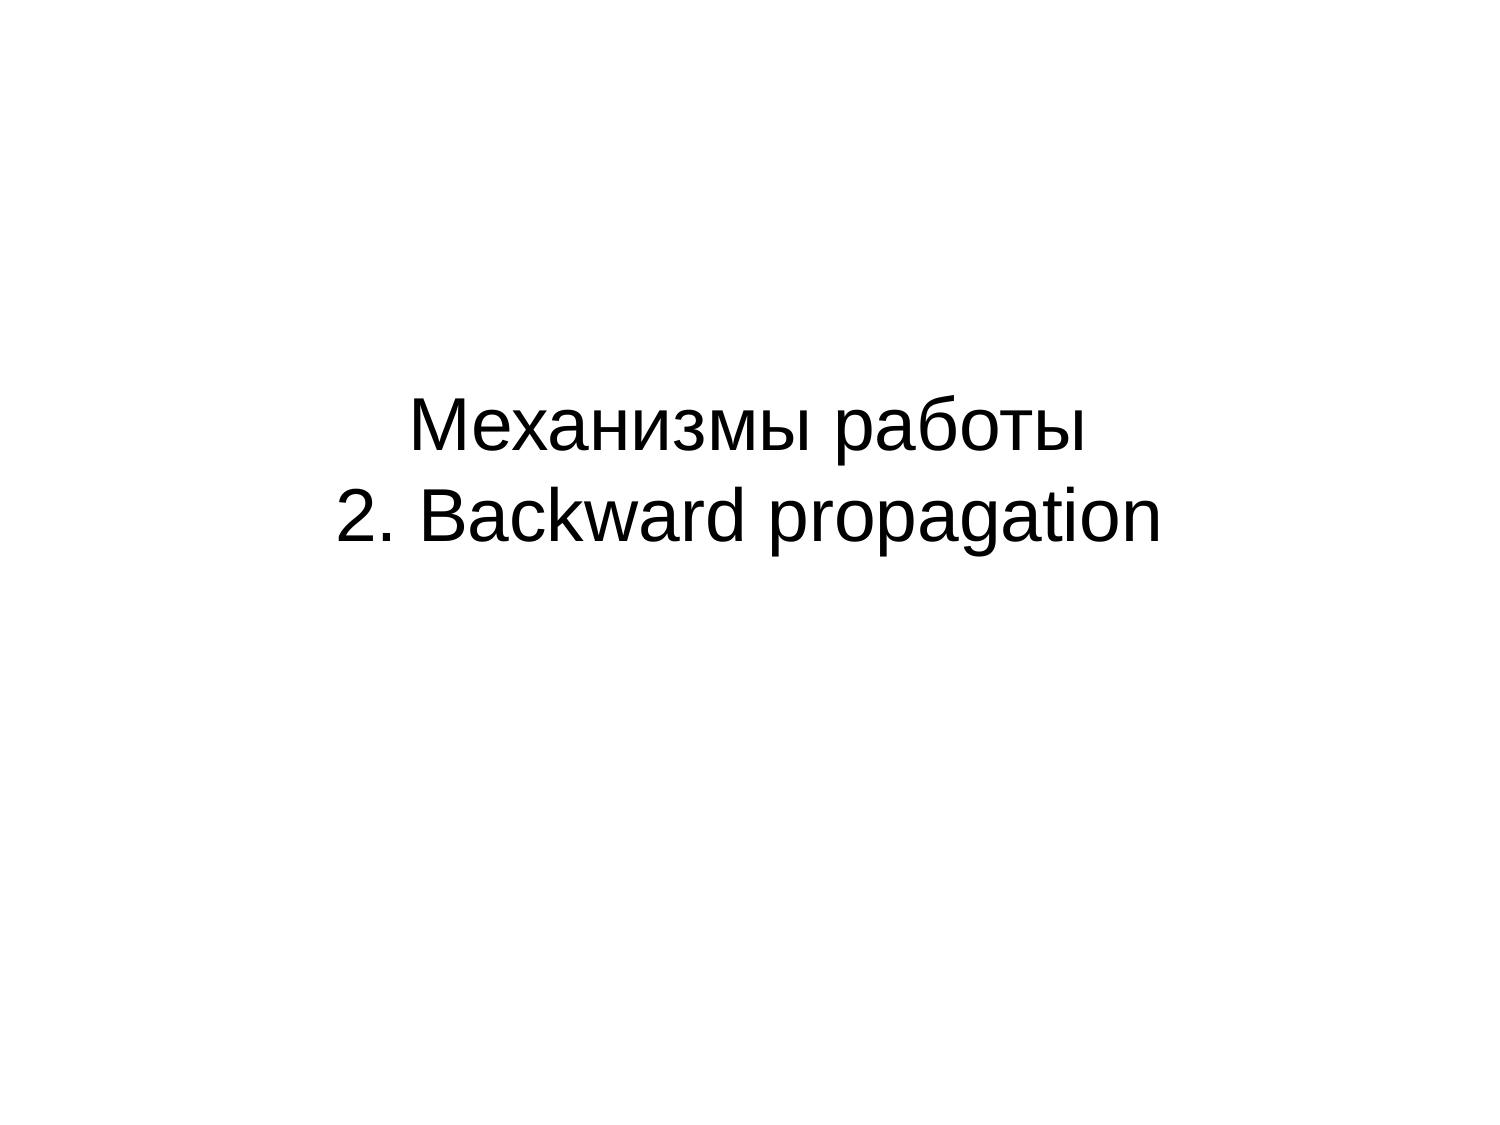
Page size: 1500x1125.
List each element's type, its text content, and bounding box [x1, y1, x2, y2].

text_box 2. Backward propagation [333, 464, 1167, 557]
title Механизмы работы [406, 373, 1094, 464]
title Механизмы работы [406, 557, 1094, 564]
